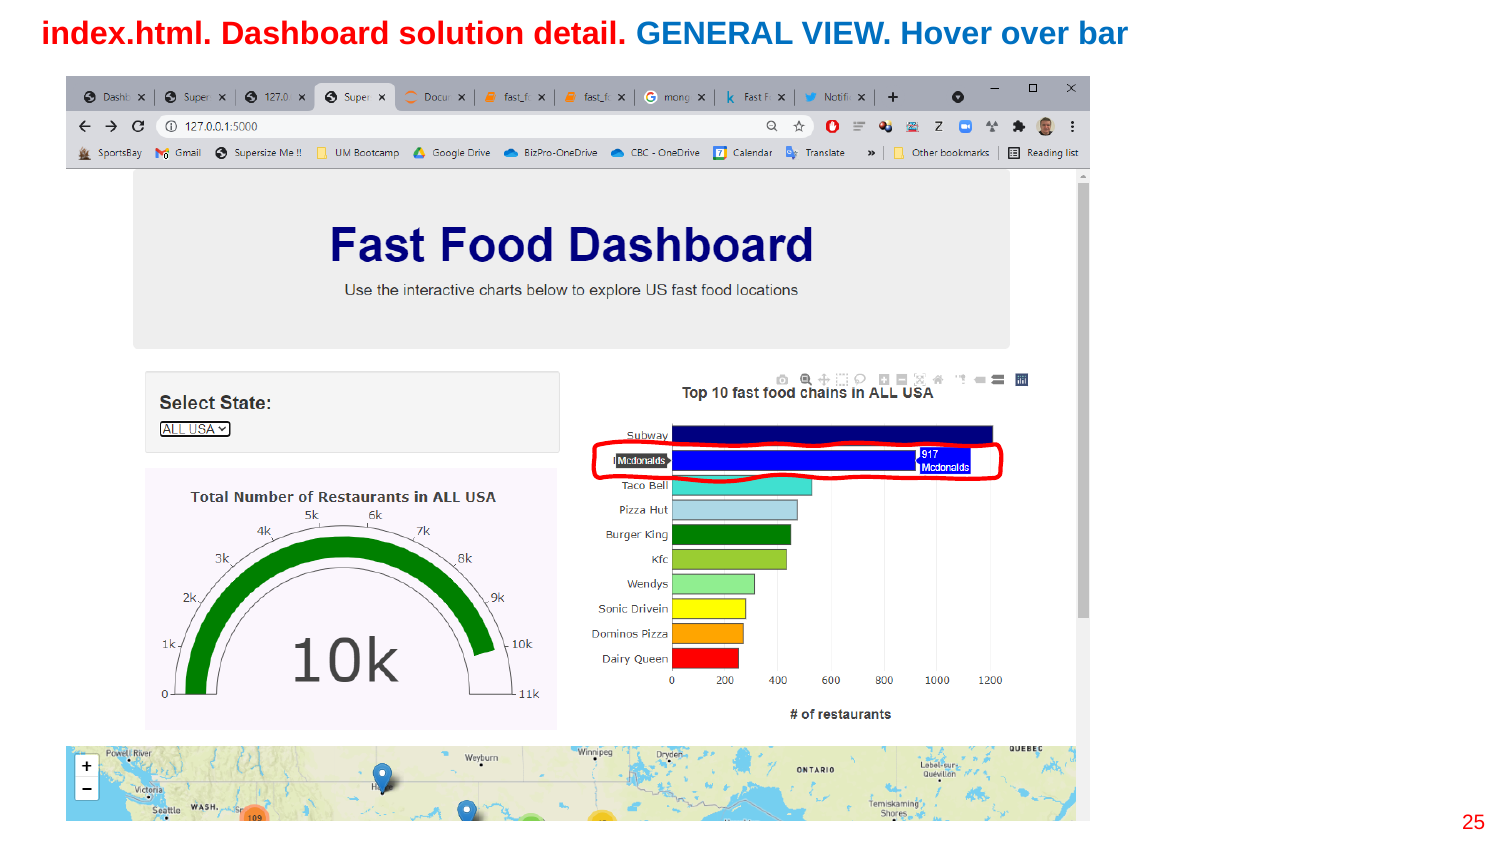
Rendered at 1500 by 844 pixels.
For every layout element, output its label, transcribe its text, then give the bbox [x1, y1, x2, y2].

slide_number 25 [1149, 798, 1500, 844]
title index.html. Dashboard solution detail. GENERAL VIEW. Hover over bar [26, 4, 1374, 59]
picture [66, 76, 1090, 822]
